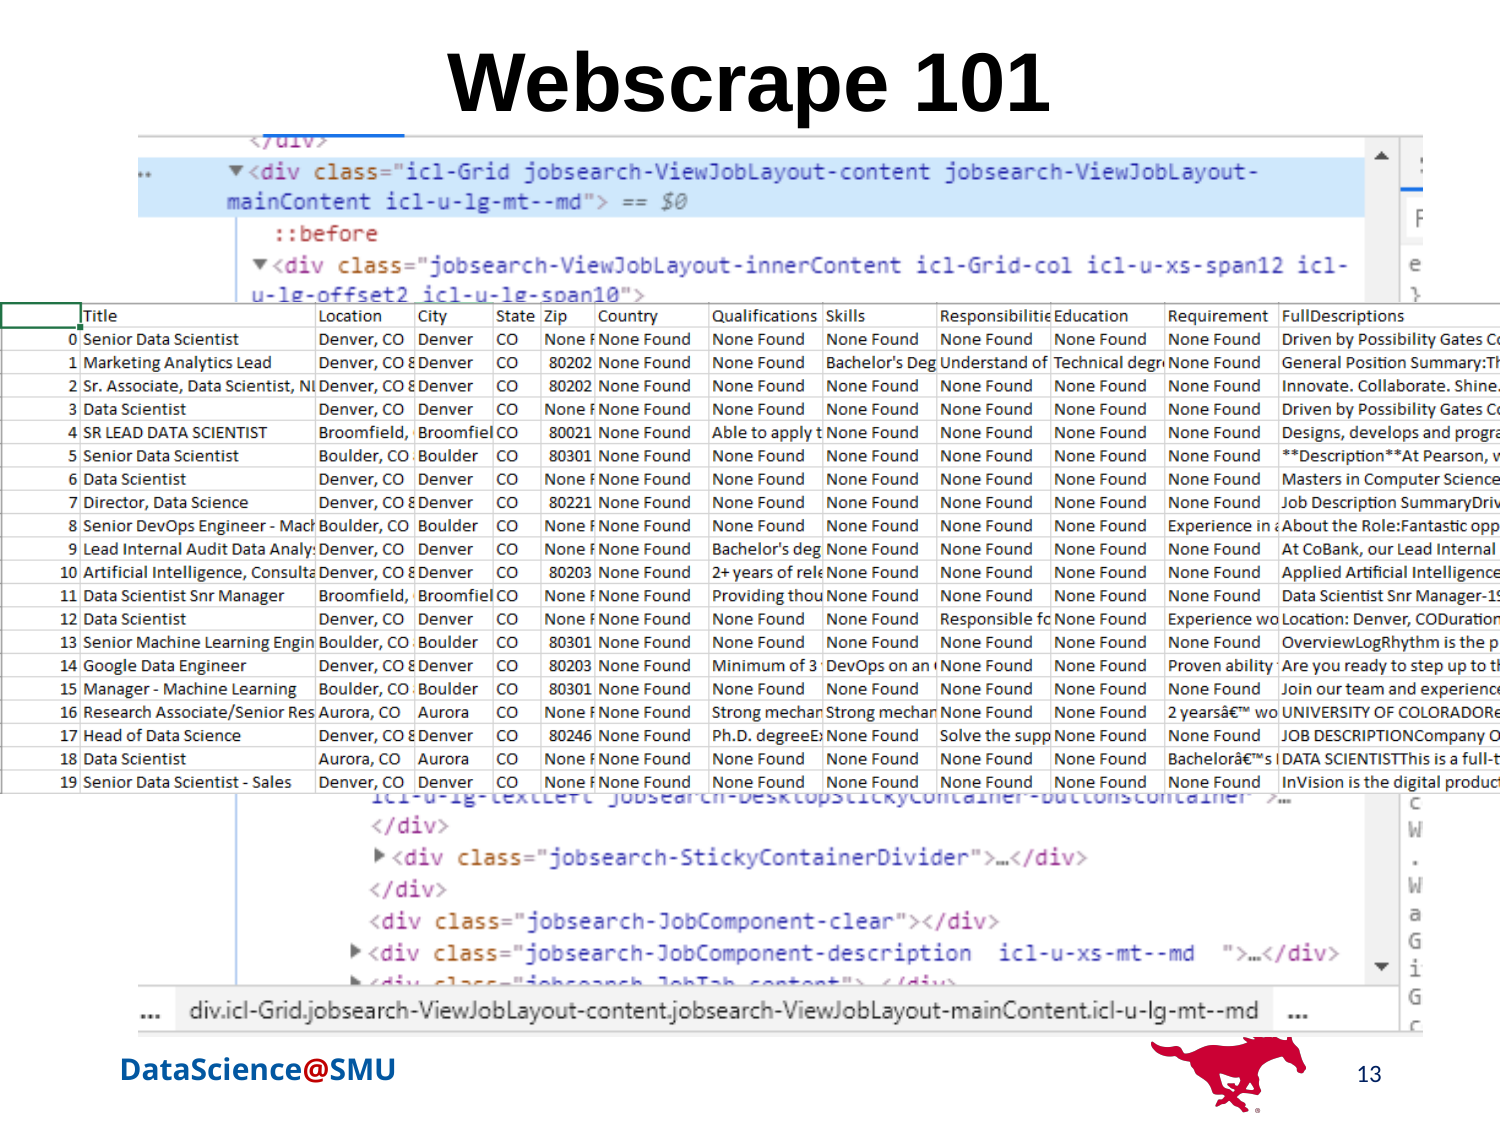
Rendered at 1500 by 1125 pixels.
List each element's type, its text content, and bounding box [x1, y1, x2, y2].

slide_number 13 [1059, 1042, 1397, 1103]
picture [1151, 1103, 1306, 1113]
picture [0, 134, 1500, 1042]
title Webscrape 101 [103, 29, 1397, 141]
